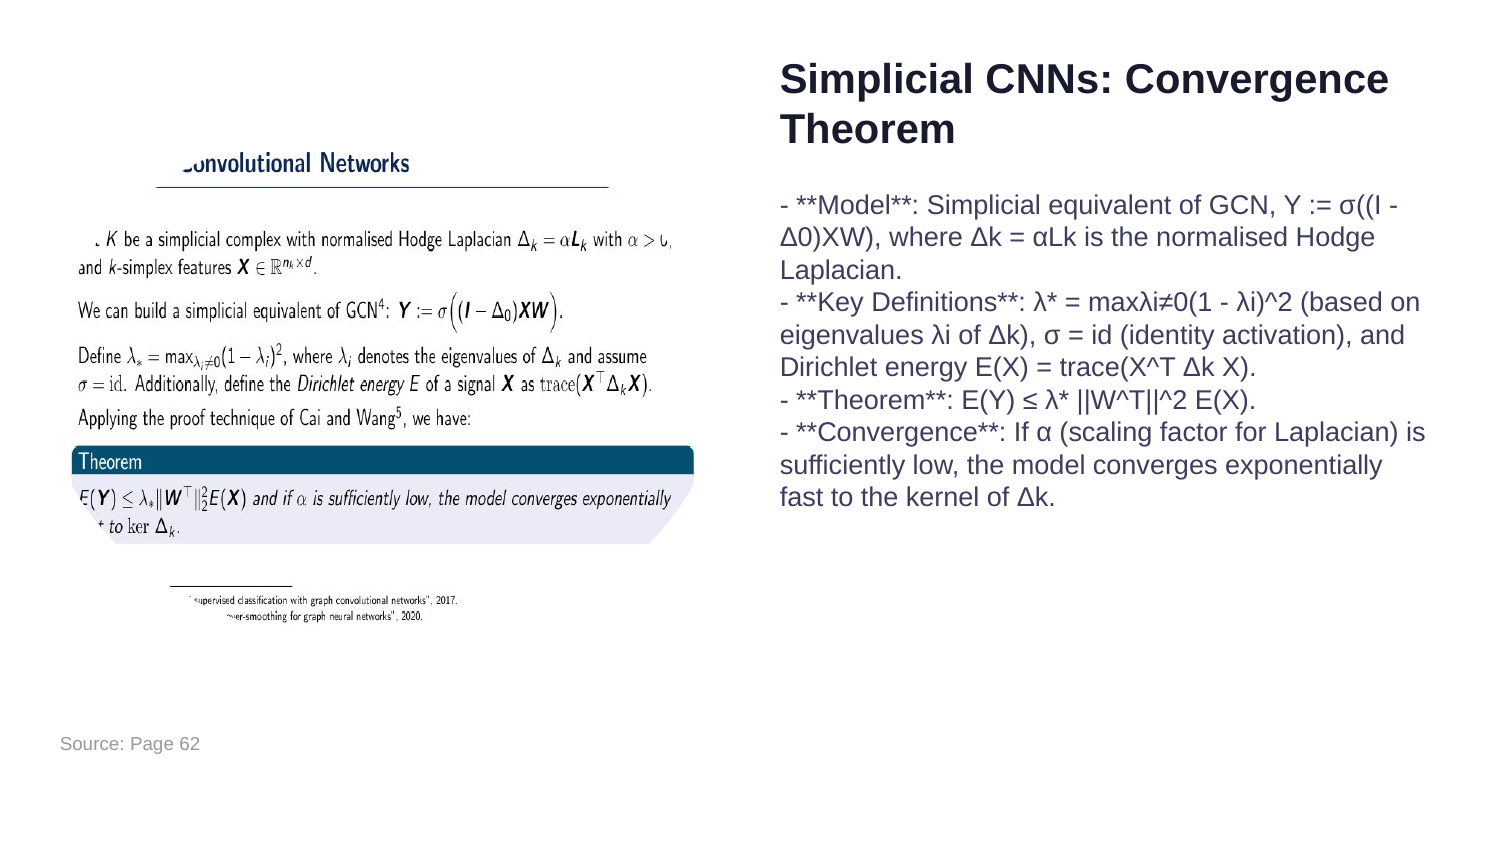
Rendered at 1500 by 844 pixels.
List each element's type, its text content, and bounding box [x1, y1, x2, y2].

text_box - **Model**: Simplicial equivalent of GCN, Y := σ((I - Δ0)XW), where Δk = αLk is the normalised Hodge Laplacian. - **Key Definitions**: λ* = maxλi≠0(1 - λi)^2 (based on eigenvalues λi of Δk), σ = id (identity activation), and Dirichlet energy E(X) = trace(X^T Δk X). - **Theorem**: E(Y) ≤ λ* ||W^T||^2 E(X). - **Convergence**: If α (scaling factor for Laplacian) is sufficiently low, the model converges exponentially fast to the kernel of Δk. [764, 179, 1440, 645]
text_box Source: Page 62 [44, 719, 495, 765]
text_box Simplicial CNNs: Convergence Theorem [764, 44, 1440, 165]
picture [44, 119, 720, 645]
